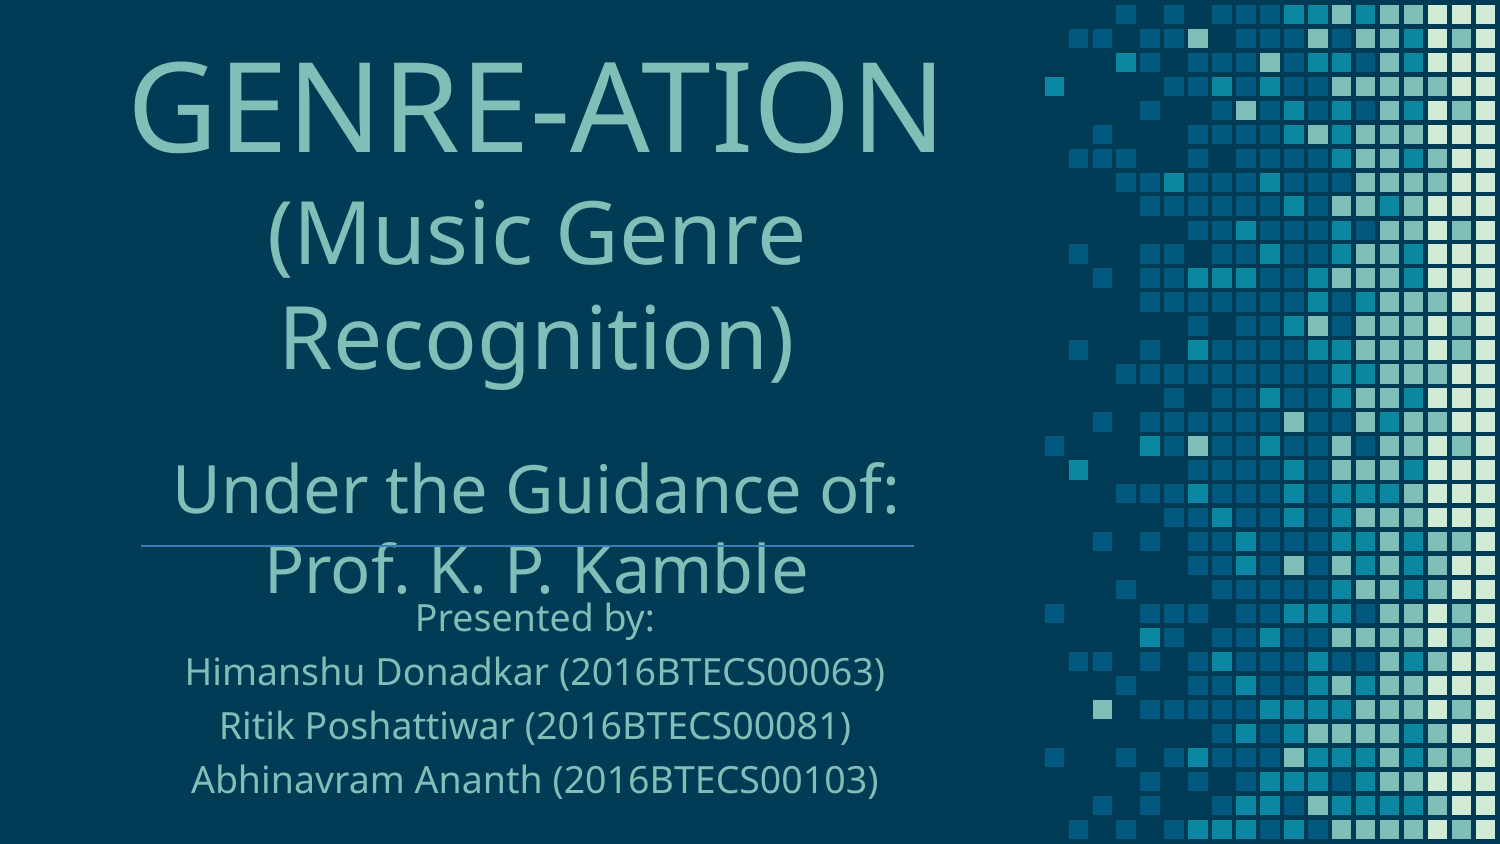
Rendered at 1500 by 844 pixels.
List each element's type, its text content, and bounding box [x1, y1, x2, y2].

text_box Presented by: Himanshu Donadkar (2016BTECS00063) Ritik Poshattiwar (2016BTECS00081) Abhinavram Ananth (2016BTECS00103) [0, 577, 1071, 844]
text_box GENRE-ATION (Music Genre Recognition) Under the Guidance of: Prof. K. P. Kamble [3, 12, 1071, 577]
